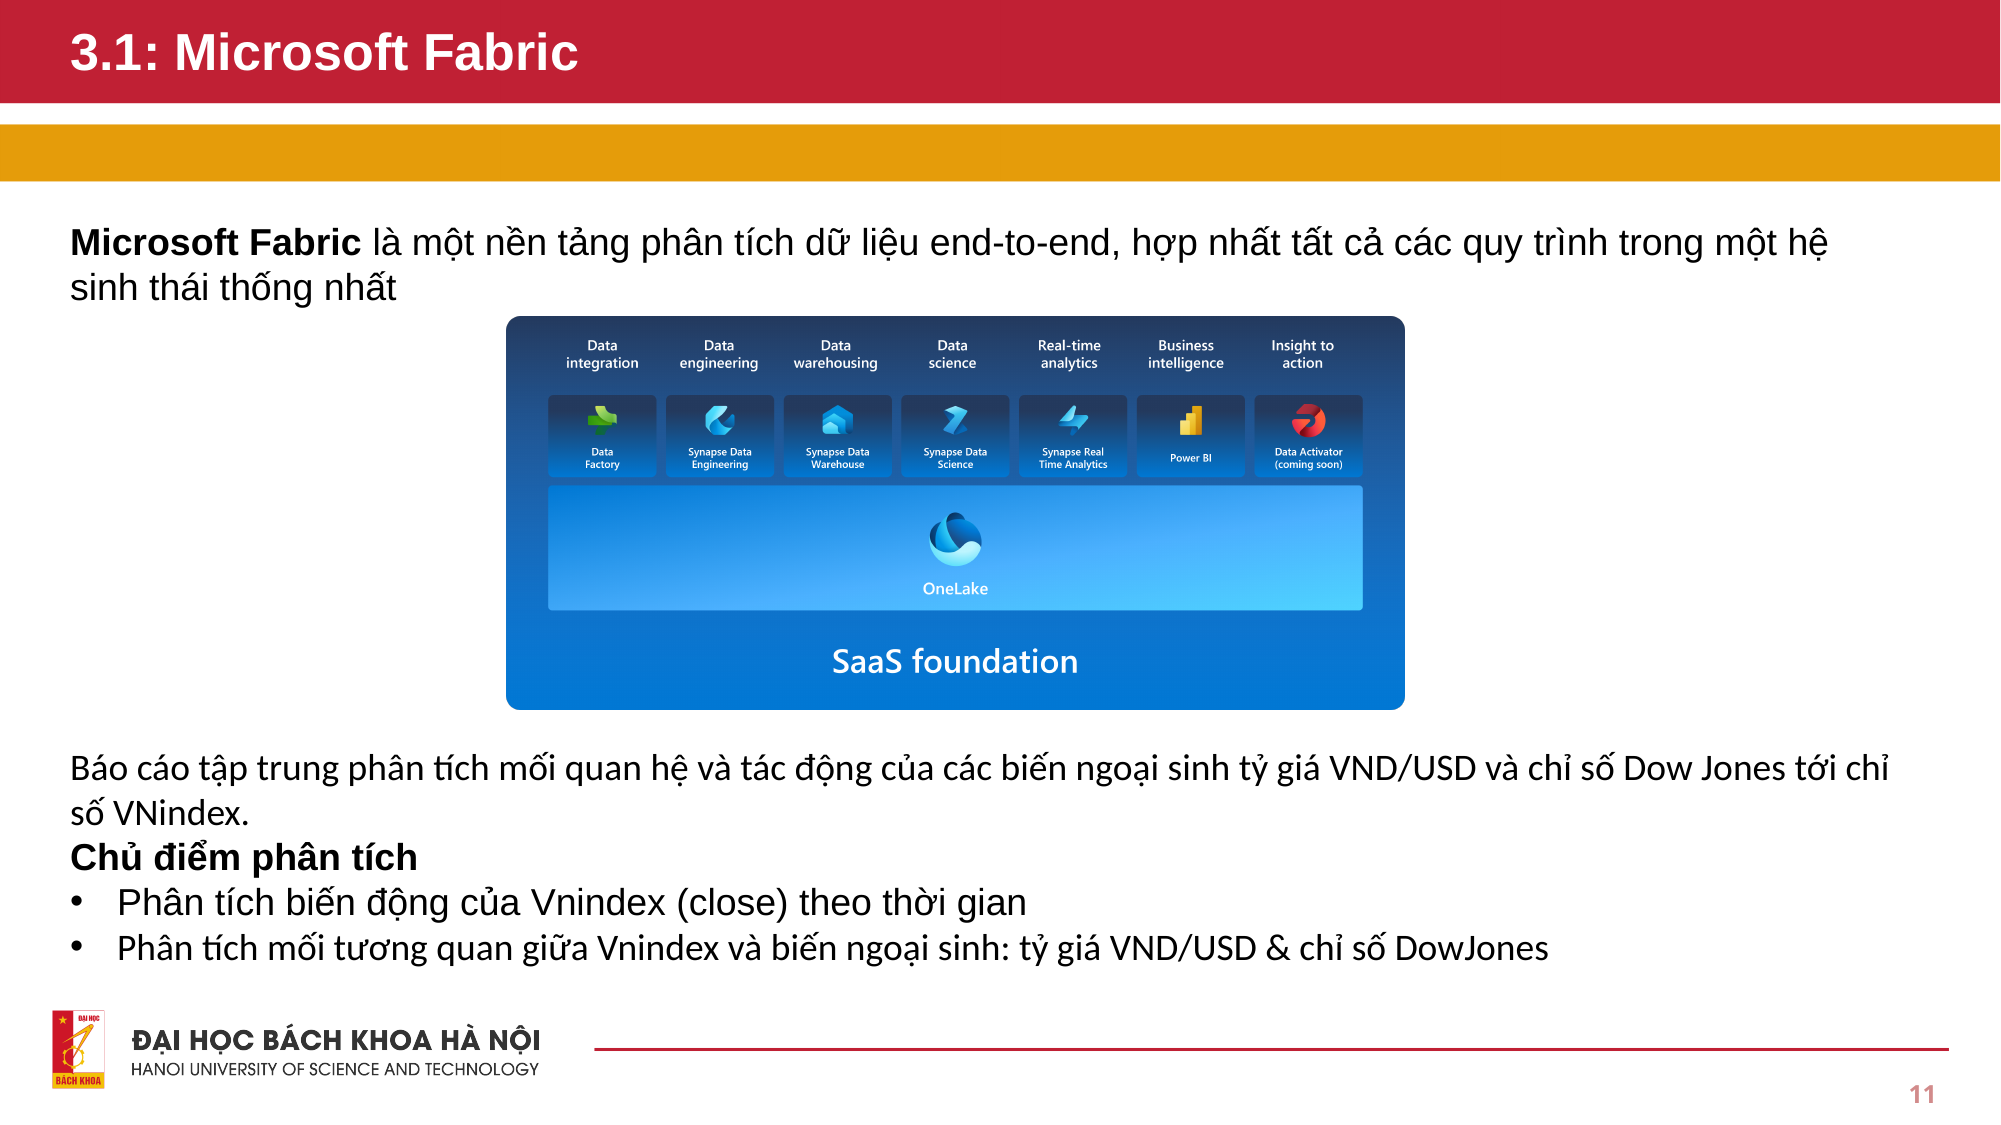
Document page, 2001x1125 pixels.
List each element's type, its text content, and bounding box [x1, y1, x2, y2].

text_box Báo cáo tập trung phân tích mối quan hệ và tác động của các biến ngoại sinh tỷ giá VND/USD và chỉ số Dow Jones tới chỉ số VNindex. Chủ điểm phân tích Phân tích biến động của Vnindex (close) theo thời gian Phân tích mối tương quan giữa Vnindex và biến ngoại sinh: tỷ giá VND/USD & chỉ số DowJones [55, 735, 1914, 1021]
slide_number 11 [1502, 1065, 1953, 1125]
title 3.1: Microsoft Fabric [55, 18, 1945, 90]
text_box Microsoft Fabric là một nền tảng phân tích dữ liệu end-to-end, hợp nhất tất cả các quy trình trong một hệ sinh thái thống nhất [55, 210, 1914, 316]
picture [0, 0, 2001, 1125]
